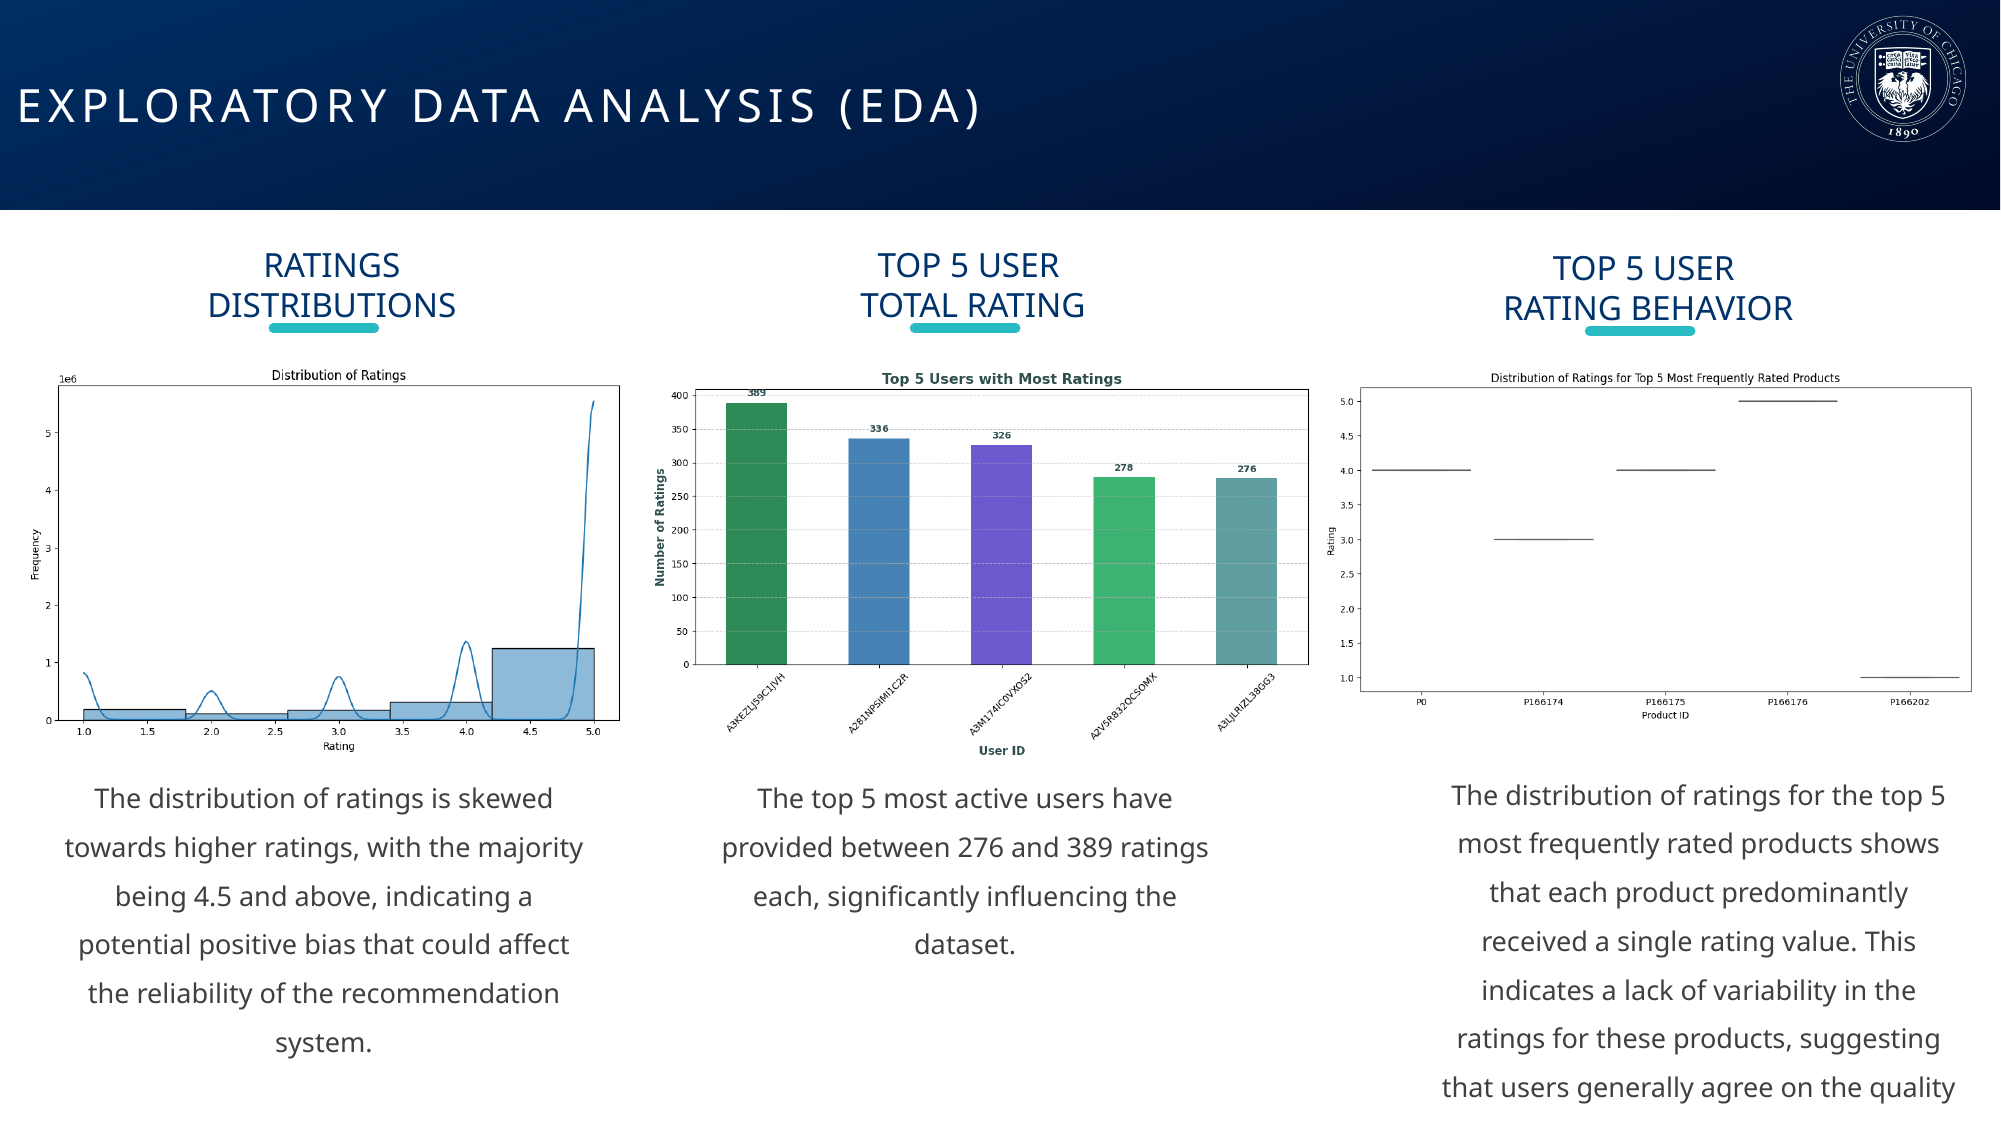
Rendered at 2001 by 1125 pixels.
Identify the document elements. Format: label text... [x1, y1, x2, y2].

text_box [156, 236, 508, 337]
picture [1319, 366, 1977, 726]
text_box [797, 236, 1149, 337]
picture [23, 362, 627, 759]
text_box [0, 0, 2000, 210]
text_box EXPLORATORY DATA ANALYSIS (EDA) [16, 76, 1792, 132]
picture [648, 366, 1315, 765]
text_box The distribution of ratings is skewed towards higher ratings, with the majority being 4.5 and above, indicating a potential positive bias that could affect the reliability of the recommendation system. [46, 768, 602, 1066]
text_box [1472, 239, 1825, 340]
text_box The top 5 most active users have provided between 276 and 389 ratings each, significantly influencing the dataset. [687, 774, 1243, 968]
picture [1828, 4, 1978, 154]
text_box The distribution of ratings for the top 5 most frequently rated products shows that each product predominantly received a single rating value. This indicates a lack of variability in the ratings for these products, suggesting that users generally agree on the quality of these items. [1420, 754, 1977, 1125]
